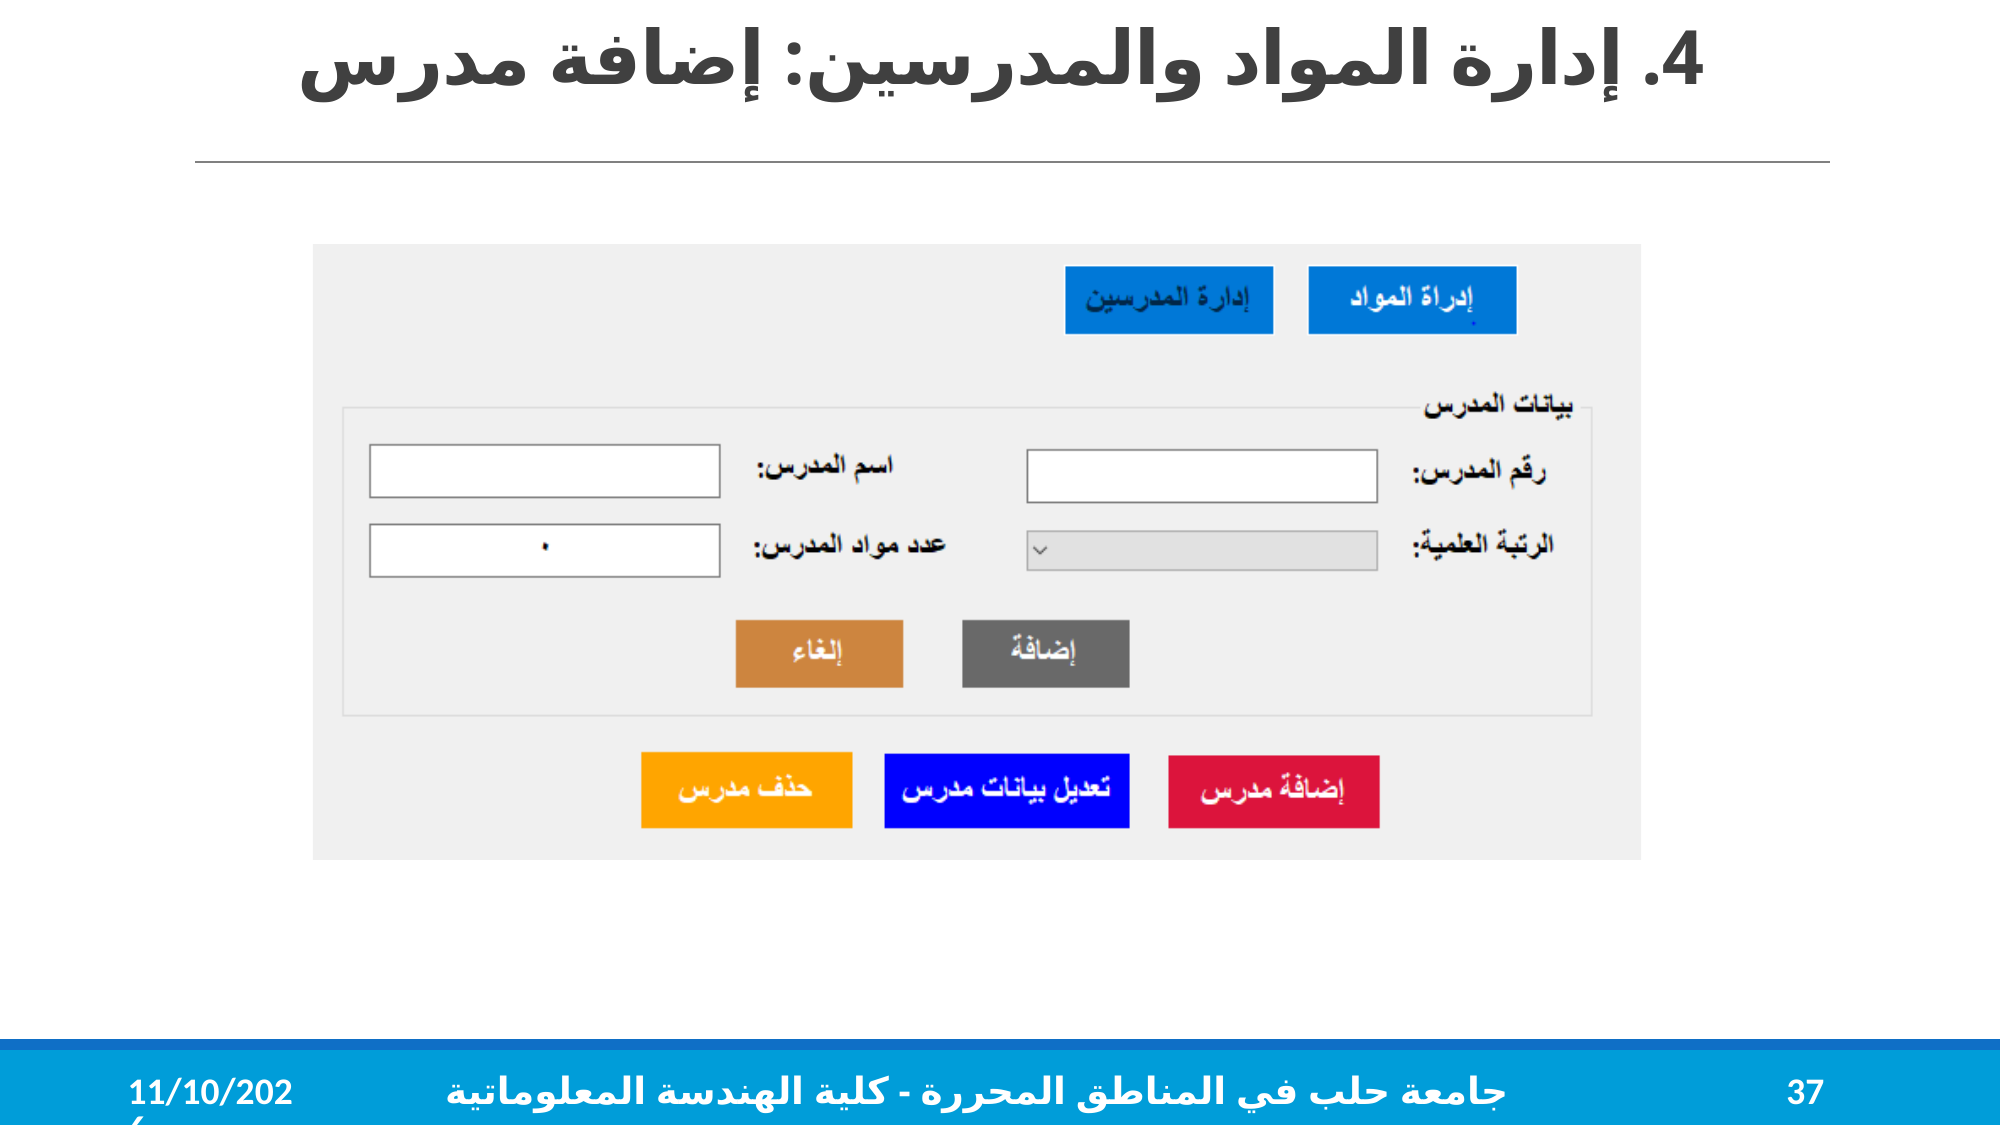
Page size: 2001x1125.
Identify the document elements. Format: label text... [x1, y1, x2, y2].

slide_number 37 [1693, 1059, 1840, 1120]
title 4. إدارة المواد والمدرسين: إضافة مدرس [176, 0, 1827, 108]
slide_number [112, 1059, 309, 1120]
footer جامعة حلب في المناطق المحررة - كلية الهندسة المعلوماتية [376, 1059, 1626, 1120]
picture [312, 243, 1642, 861]
